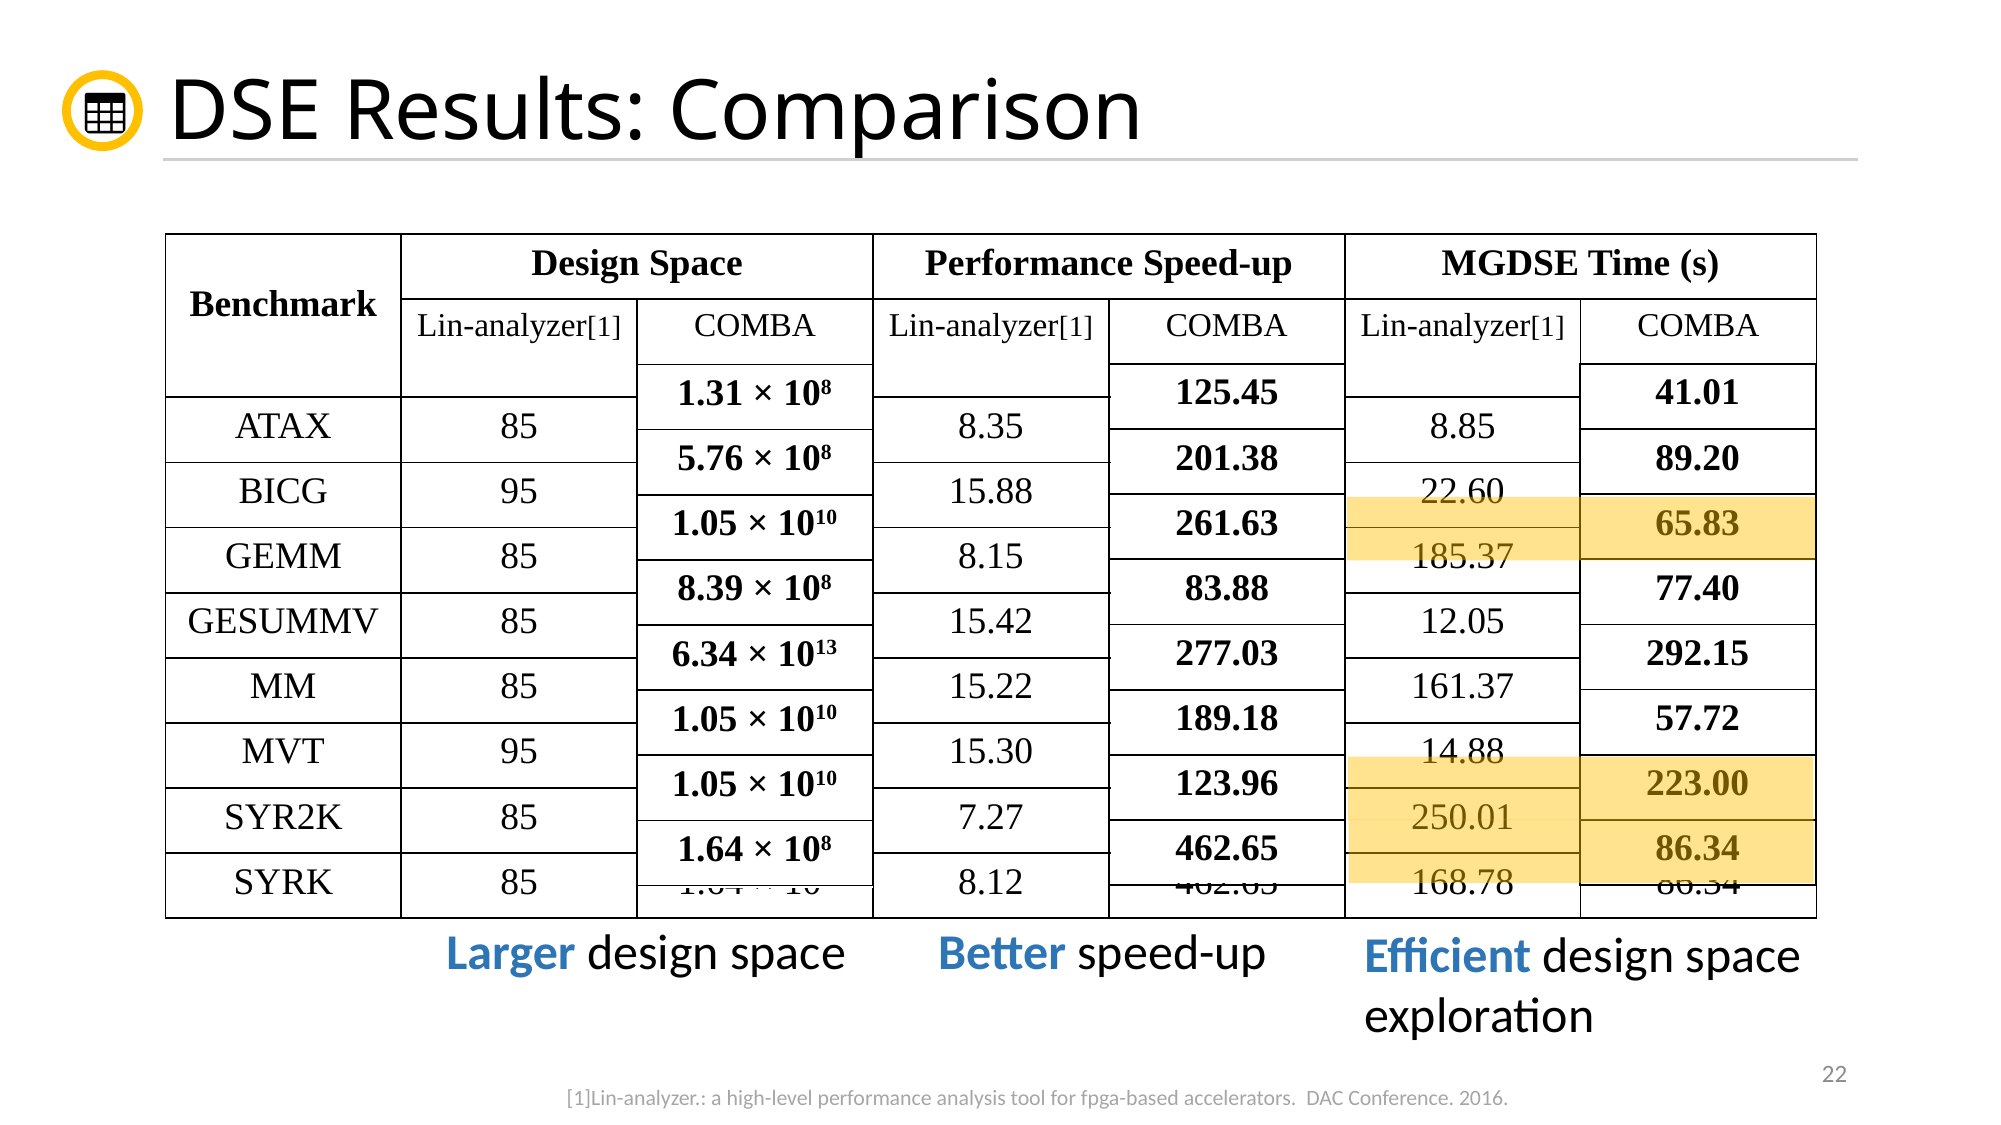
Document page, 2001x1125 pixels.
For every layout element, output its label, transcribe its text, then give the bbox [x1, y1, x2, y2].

table_cell SYR2K [166, 789, 400, 852]
table_cell 161.37 [1346, 659, 1579, 722]
table_cell 85 [402, 594, 636, 657]
text_box [1346, 496, 1816, 561]
table_cell COMBA [638, 300, 872, 364]
table_cell SYRK [166, 854, 400, 917]
table_cell 6.34 × 1013 [638, 626, 872, 689]
table_cell Lin-analyzer[1] [874, 300, 1108, 396]
table_header Design Space [402, 235, 872, 298]
table_header Performance Speed-up [874, 235, 1344, 298]
table_cell 86.34 [1581, 886, 1816, 914]
table_cell 15.88 [874, 463, 1108, 527]
table_cell 85 [402, 659, 636, 722]
table_cell 201.38 [1110, 430, 1344, 493]
table_cell 85 [402, 789, 636, 852]
table_header MGDSE Time (s) [1346, 235, 1816, 298]
table_cell 14.88 [1346, 724, 1579, 787]
table_cell Lin-analyzer[1] [402, 300, 636, 396]
table_cell 168.78 [1346, 854, 1580, 917]
table_cell 1.05 × 1010 [638, 691, 872, 754]
table_cell GESUMMV [166, 594, 400, 657]
table_cell MVT [166, 724, 400, 787]
table_cell 462.65 [1110, 821, 1344, 884]
table_cell 95 [402, 463, 636, 527]
text_box Larger design space [431, 912, 875, 988]
table_cell 57.72 [1581, 690, 1815, 754]
text_box [1]Lin-analyzer.: a high-level performance analysis tool for fpga-based accelerators. DAC Conference. 2016. [519, 1076, 1558, 1118]
table_cell 1.05 × 1010 [638, 756, 872, 820]
table_cell 1.05 × 1010 [638, 496, 872, 559]
table_cell 95 [402, 724, 636, 787]
table_cell 277.03 [1110, 625, 1344, 689]
table_cell 8.39 × 108 [638, 561, 872, 624]
table_cell 1.64 × 108 [638, 821, 872, 885]
table_header 41.01 [1581, 365, 1815, 428]
table_cell 7.27 [874, 789, 1108, 852]
text_box Efficient design space exploration [1349, 914, 1835, 1050]
table_cell 185.37 [1346, 561, 1579, 592]
table_cell 15.42 [874, 594, 1108, 657]
table_cell ATAX [166, 398, 400, 462]
table_cell 189.18 [1110, 691, 1344, 754]
table_cell 8.15 [874, 528, 1108, 592]
table_cell 15.30 [874, 724, 1108, 787]
table_cell 292.15 [1581, 625, 1815, 689]
text_box [65, 73, 140, 148]
table_header 1.31 × 108 [638, 365, 872, 429]
picture [82, 90, 128, 136]
table_header Benchmark [166, 235, 400, 396]
table_header 125.45 [1110, 365, 1344, 428]
table_cell COMBA [1581, 300, 1816, 363]
table_cell 89.20 [1581, 430, 1815, 493]
table_cell COMBA [1110, 300, 1344, 363]
table_cell 123.96 [1110, 756, 1344, 819]
table_cell 15.22 [874, 659, 1108, 722]
text_box Better speed-up [923, 912, 1312, 988]
table_cell 8.35 [874, 398, 1108, 462]
table_cell 85 [402, 854, 636, 917]
table_cell 1.64 × 108 [638, 888, 872, 912]
table_cell 85 [402, 528, 636, 592]
table_cell GEMM [166, 528, 400, 592]
table_cell 8.85 [1346, 398, 1579, 462]
table_cell 12.05 [1346, 594, 1579, 657]
table_cell BICG [166, 463, 400, 527]
table_cell 261.63 [1110, 495, 1344, 558]
table_cell 5.76 × 108 [638, 430, 872, 494]
table_cell 8.12 [874, 854, 1108, 917]
table_cell Lin-analyzer[1] [1346, 300, 1580, 396]
text_box [1347, 756, 1814, 821]
table_cell 462.65 [1110, 886, 1344, 917]
slide_number 22 [1412, 1042, 1863, 1103]
title DSE Results: Comparison [153, 3, 1769, 221]
table_cell MM [166, 659, 400, 722]
table_cell 83.88 [1110, 560, 1344, 624]
table_cell 22.60 [1346, 463, 1579, 496]
text_box [1348, 819, 1815, 884]
table_cell 85 [402, 398, 636, 462]
table_cell 77.40 [1581, 561, 1815, 624]
